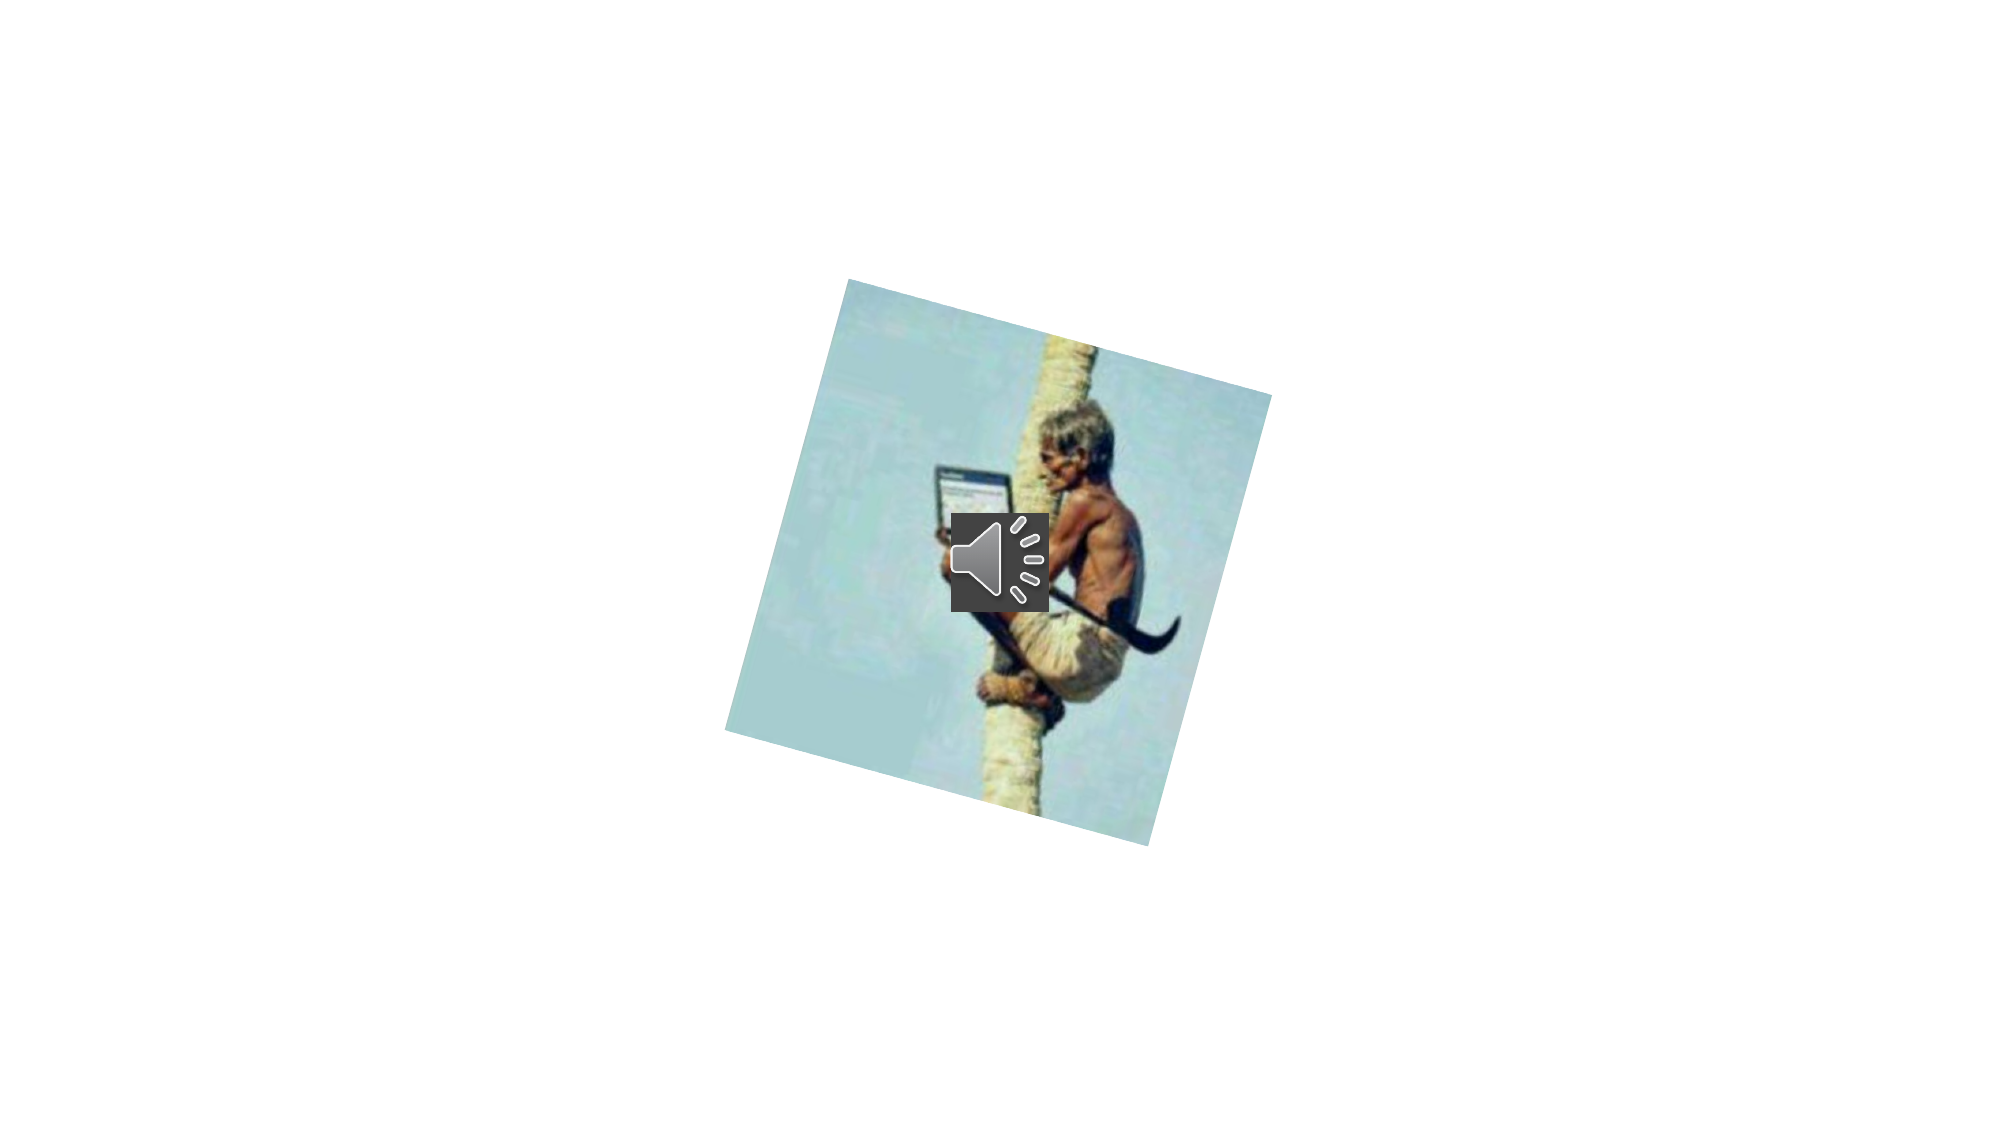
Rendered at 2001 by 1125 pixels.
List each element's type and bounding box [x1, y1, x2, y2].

picture [724, 279, 1272, 846]
